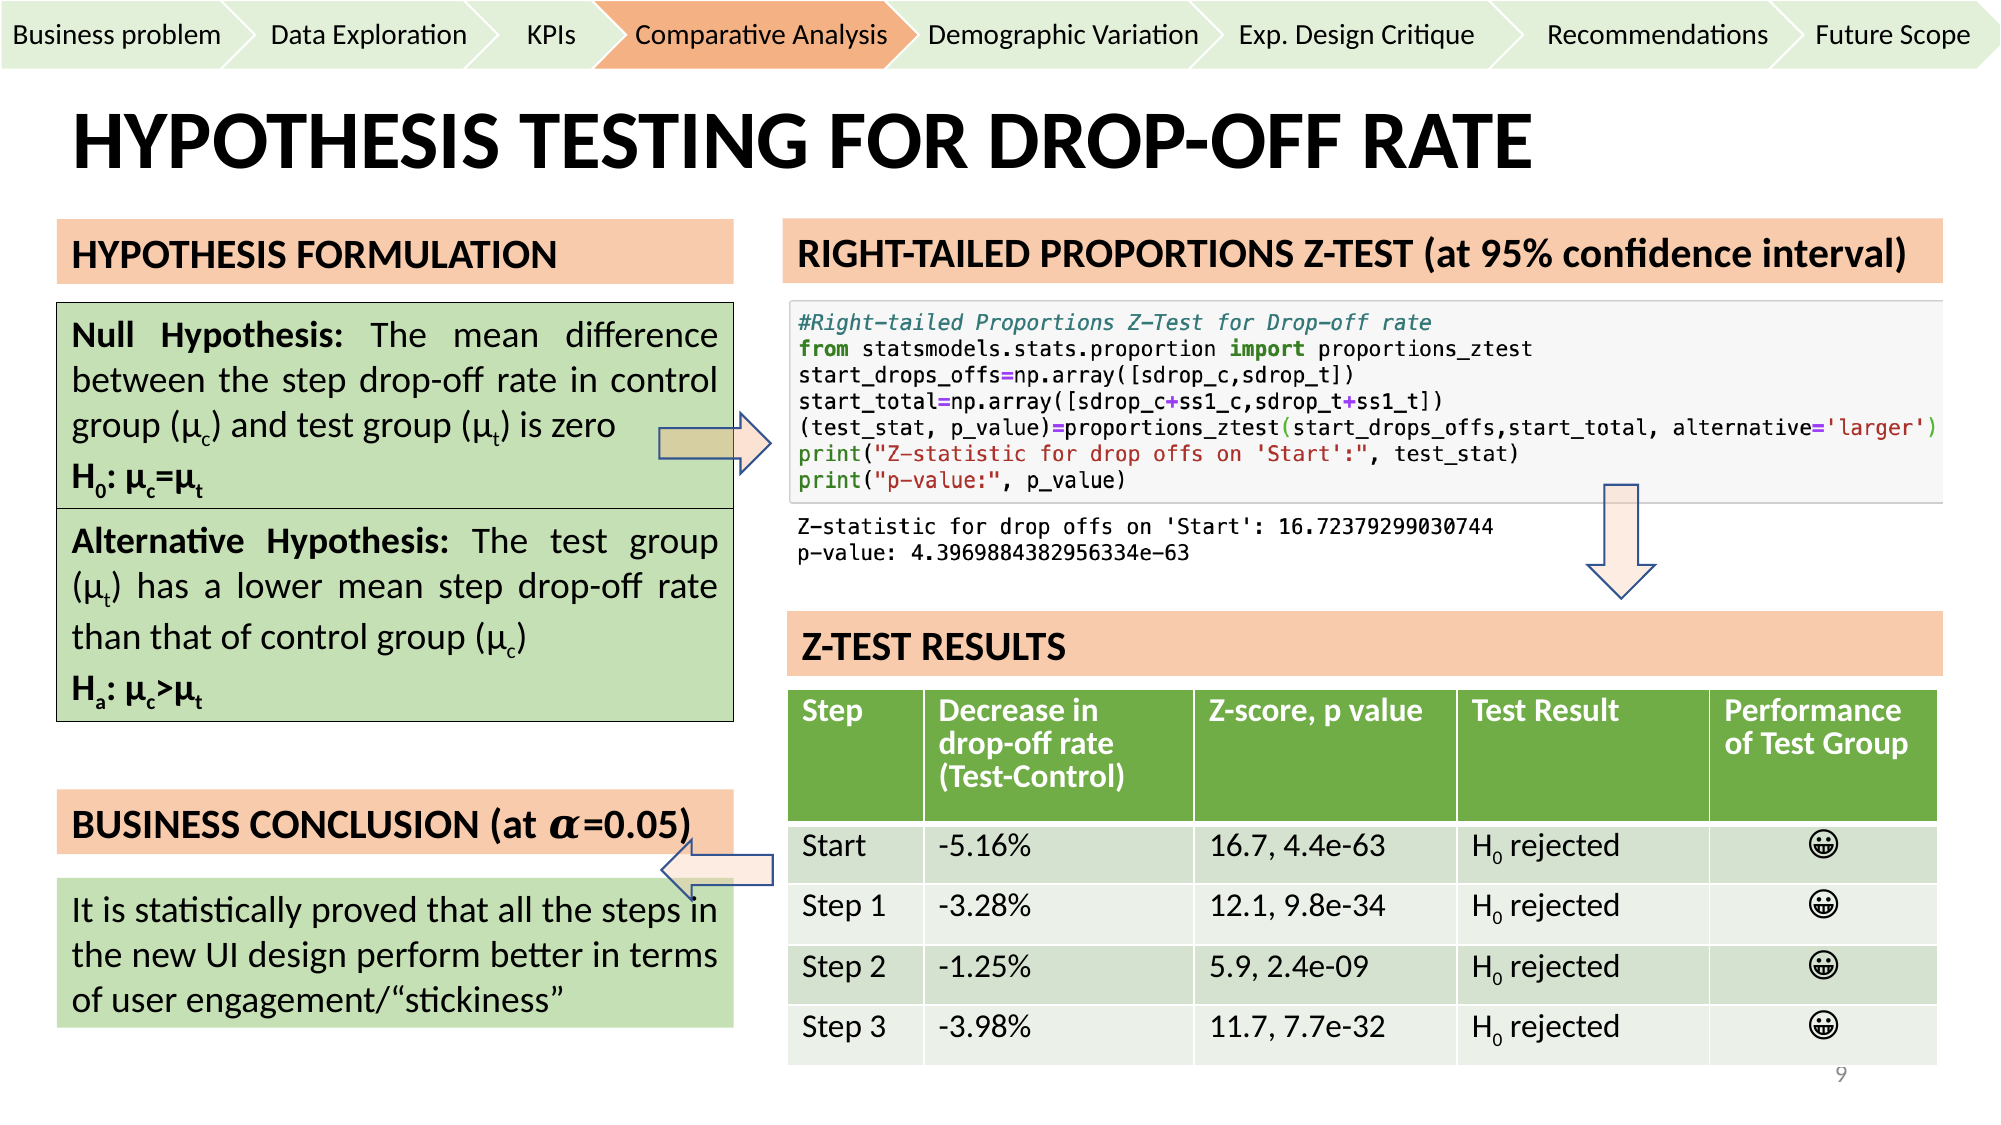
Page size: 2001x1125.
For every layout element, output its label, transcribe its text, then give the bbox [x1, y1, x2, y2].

table_cell 😀 [1710, 946, 1937, 1004]
text_box HYPOTHESIS FORMULATION [56, 219, 734, 284]
picture [787, 298, 1943, 573]
text_box BUSINESS CONCLUSION (at 𝜶=0.05) [56, 789, 734, 855]
text_box Alternative Hypothesis: The test group (μt) has a lower mean step drop-off rate than that of control group (μc) Ha: μc>μt [56, 508, 734, 722]
text_box [659, 837, 774, 903]
table_cell Start [788, 827, 923, 883]
table_cell 16.7, 4.4e-63 [1195, 827, 1456, 883]
text_box RIGHT-TAILED PROPORTIONS Z-TEST (at 95% confidence interval) [782, 218, 1943, 284]
table_cell 12.1, 9.8e-34 [1195, 885, 1456, 944]
table_header Test Result [1458, 690, 1709, 821]
table_cell -3.98% [925, 1006, 1193, 1065]
text_box Z-TEST RESULTS [787, 611, 1943, 676]
table_header Performance of Test Group [1710, 690, 1937, 821]
text_box [1594, 573, 1649, 601]
table_header Z-score, p value [1195, 690, 1456, 821]
table_cell Step 2 [788, 946, 923, 1004]
text_box Null Hypothesis: The mean difference between the step drop-off rate in control group (μc) and test group (μt) is zero H0: μc=μt [56, 302, 734, 508]
table_cell -3.28% [925, 885, 1193, 944]
table_cell 😀 [1710, 827, 1937, 883]
table_cell H0 rejected [1458, 946, 1709, 1004]
table_cell Step 1 [788, 885, 923, 944]
table_cell H0 rejected [1458, 827, 1709, 883]
table_cell Step 3 [788, 1006, 923, 1065]
table_header Step [788, 690, 923, 821]
table_cell H0 rejected [1458, 1006, 1709, 1065]
table_cell 😀 [1710, 885, 1937, 944]
text_box [658, 410, 773, 477]
text_box It is statistically proved that all the steps in the new UI design perform better in terms of user engagement/“stickiness” [56, 877, 734, 1028]
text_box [0, 0, 2000, 70]
table_cell 11.7, 7.7e-32 [1195, 1006, 1456, 1065]
table_cell -5.16% [925, 827, 1193, 883]
slide_number 9 [1412, 1067, 1863, 1103]
table_cell H0 rejected [1458, 885, 1709, 944]
table_cell 5.9, 2.4e-09 [1195, 946, 1456, 1004]
table_cell -1.25% [925, 946, 1193, 1004]
table_header Decrease in drop-off rate (Test-Control) [925, 690, 1193, 821]
title HYPOTHESIS TESTING FOR DROP-OFF RATE [57, 71, 1638, 225]
table_cell 😀 [1710, 1006, 1937, 1065]
